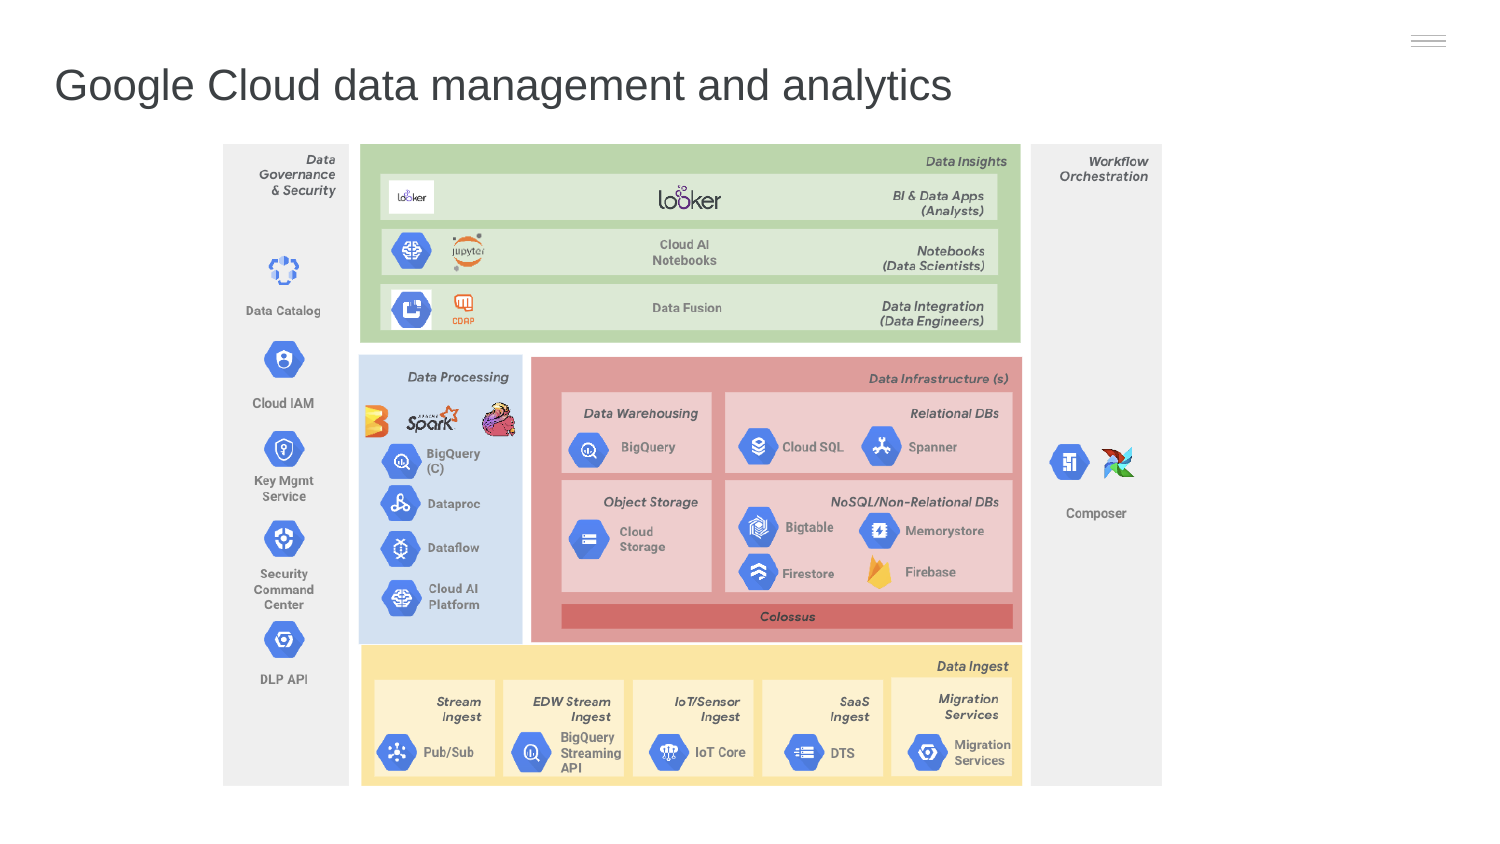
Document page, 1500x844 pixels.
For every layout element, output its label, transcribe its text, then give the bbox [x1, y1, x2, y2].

picture [222, 144, 1163, 786]
text_box Google Cloud data management and analytics [39, 41, 1163, 125]
